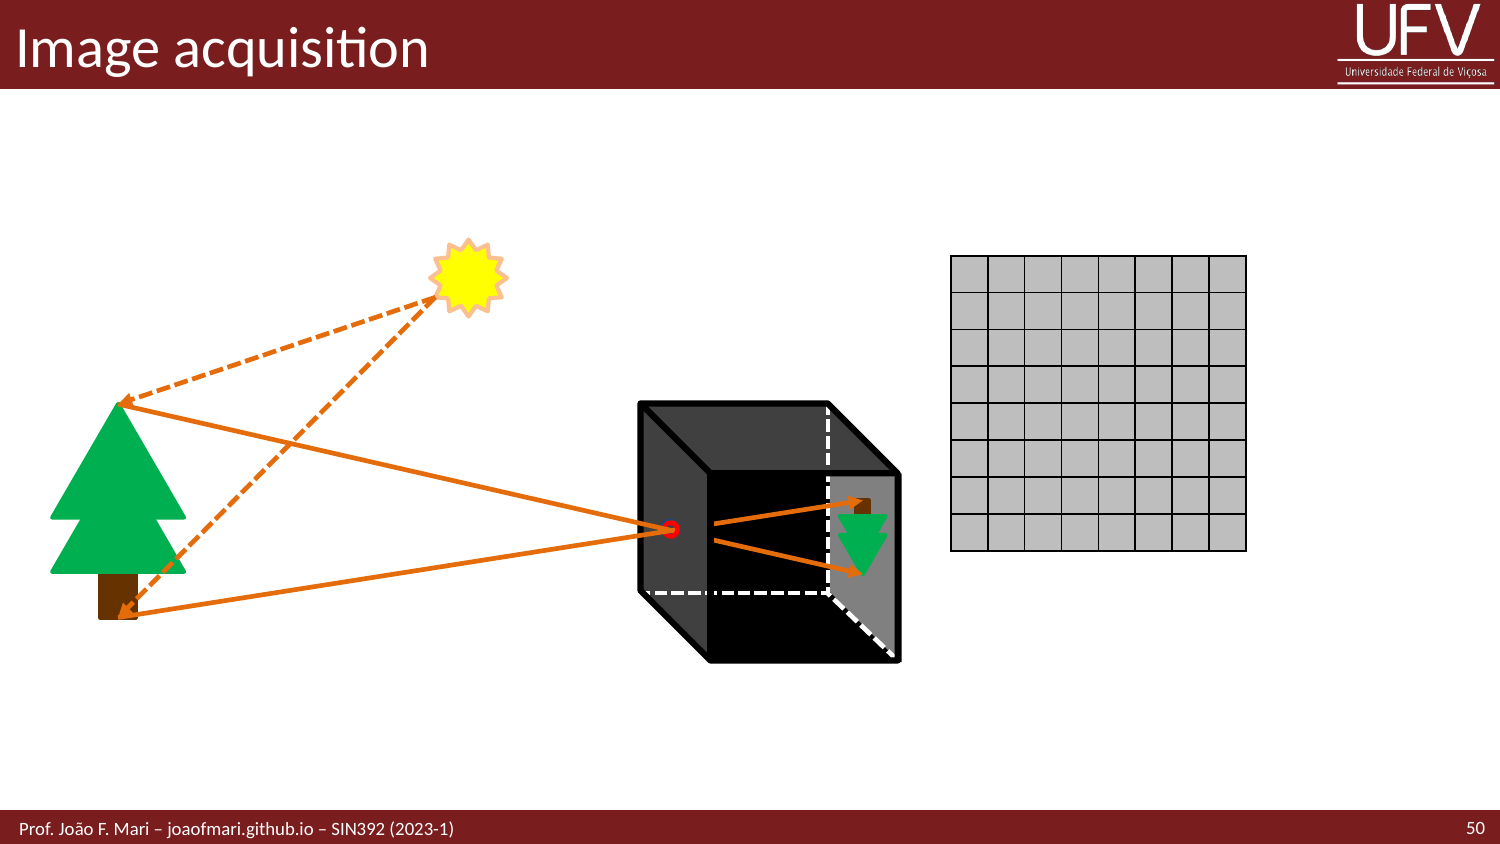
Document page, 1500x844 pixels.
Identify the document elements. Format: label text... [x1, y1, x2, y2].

table_cell [952, 367, 987, 402]
table_cell [989, 330, 1024, 365]
table_cell [1173, 293, 1208, 329]
table_header [952, 257, 987, 292]
table_cell [1136, 330, 1171, 365]
table_cell [1025, 478, 1061, 513]
table_header [1173, 257, 1208, 292]
table_cell [952, 441, 987, 476]
table_cell [1025, 367, 1061, 402]
table_cell [1099, 367, 1134, 402]
table_cell [952, 404, 987, 439]
table_cell [1062, 478, 1098, 513]
table_cell [1210, 515, 1245, 550]
table_cell [1173, 441, 1208, 476]
table_cell [1136, 478, 1171, 513]
table_cell [1025, 515, 1061, 550]
table_cell [1062, 330, 1098, 365]
table_cell [952, 293, 987, 329]
table_header [1099, 257, 1134, 292]
table_cell [989, 404, 1024, 439]
table_cell [1099, 515, 1134, 550]
table_cell [1062, 367, 1098, 402]
table_cell [1210, 441, 1245, 476]
table_cell [1136, 404, 1171, 439]
table_cell [1099, 478, 1134, 513]
table_cell [1025, 330, 1061, 365]
table_cell [1210, 367, 1245, 402]
table_cell [1025, 441, 1061, 476]
table_cell [952, 515, 987, 550]
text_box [51, 239, 899, 661]
table_cell [952, 478, 987, 513]
table_header [989, 257, 1024, 292]
table_cell [1062, 404, 1098, 439]
table_cell [1099, 293, 1134, 329]
table_header [1062, 257, 1098, 292]
table_cell [1062, 293, 1098, 329]
list [0, 88, 1500, 812]
table_cell [1136, 515, 1171, 550]
table_cell [989, 478, 1024, 513]
table_cell [1210, 404, 1245, 439]
table_cell [1173, 515, 1208, 550]
table_cell [989, 293, 1024, 329]
table_cell [989, 367, 1024, 402]
table_cell [1136, 293, 1171, 329]
table_cell [1173, 330, 1208, 365]
table_cell [1025, 293, 1061, 329]
table_cell [1210, 478, 1245, 513]
slide_number 50 [1328, 811, 1500, 844]
table_cell [1173, 367, 1208, 402]
table_cell [1099, 330, 1134, 365]
table_cell [1136, 367, 1171, 402]
title Image acquisition [0, 0, 1500, 88]
table_cell [989, 441, 1024, 476]
table_cell [952, 330, 987, 365]
table_header [1136, 257, 1171, 292]
table_cell [1062, 441, 1098, 476]
table_cell [1062, 515, 1098, 550]
table_cell [1210, 330, 1245, 365]
table_cell [989, 515, 1024, 550]
table_header [1210, 257, 1245, 292]
table_cell [1173, 478, 1208, 513]
table_cell [1173, 404, 1208, 439]
table_cell [1136, 441, 1171, 476]
table_cell [1099, 404, 1134, 439]
table_cell [1025, 404, 1061, 439]
table_cell [1210, 293, 1245, 329]
footer Prof. João F. Mari – joaofmari.github.io – SIN392 (2023-1) [0, 812, 1034, 844]
table_cell [1099, 441, 1134, 476]
table_header [1025, 257, 1061, 292]
